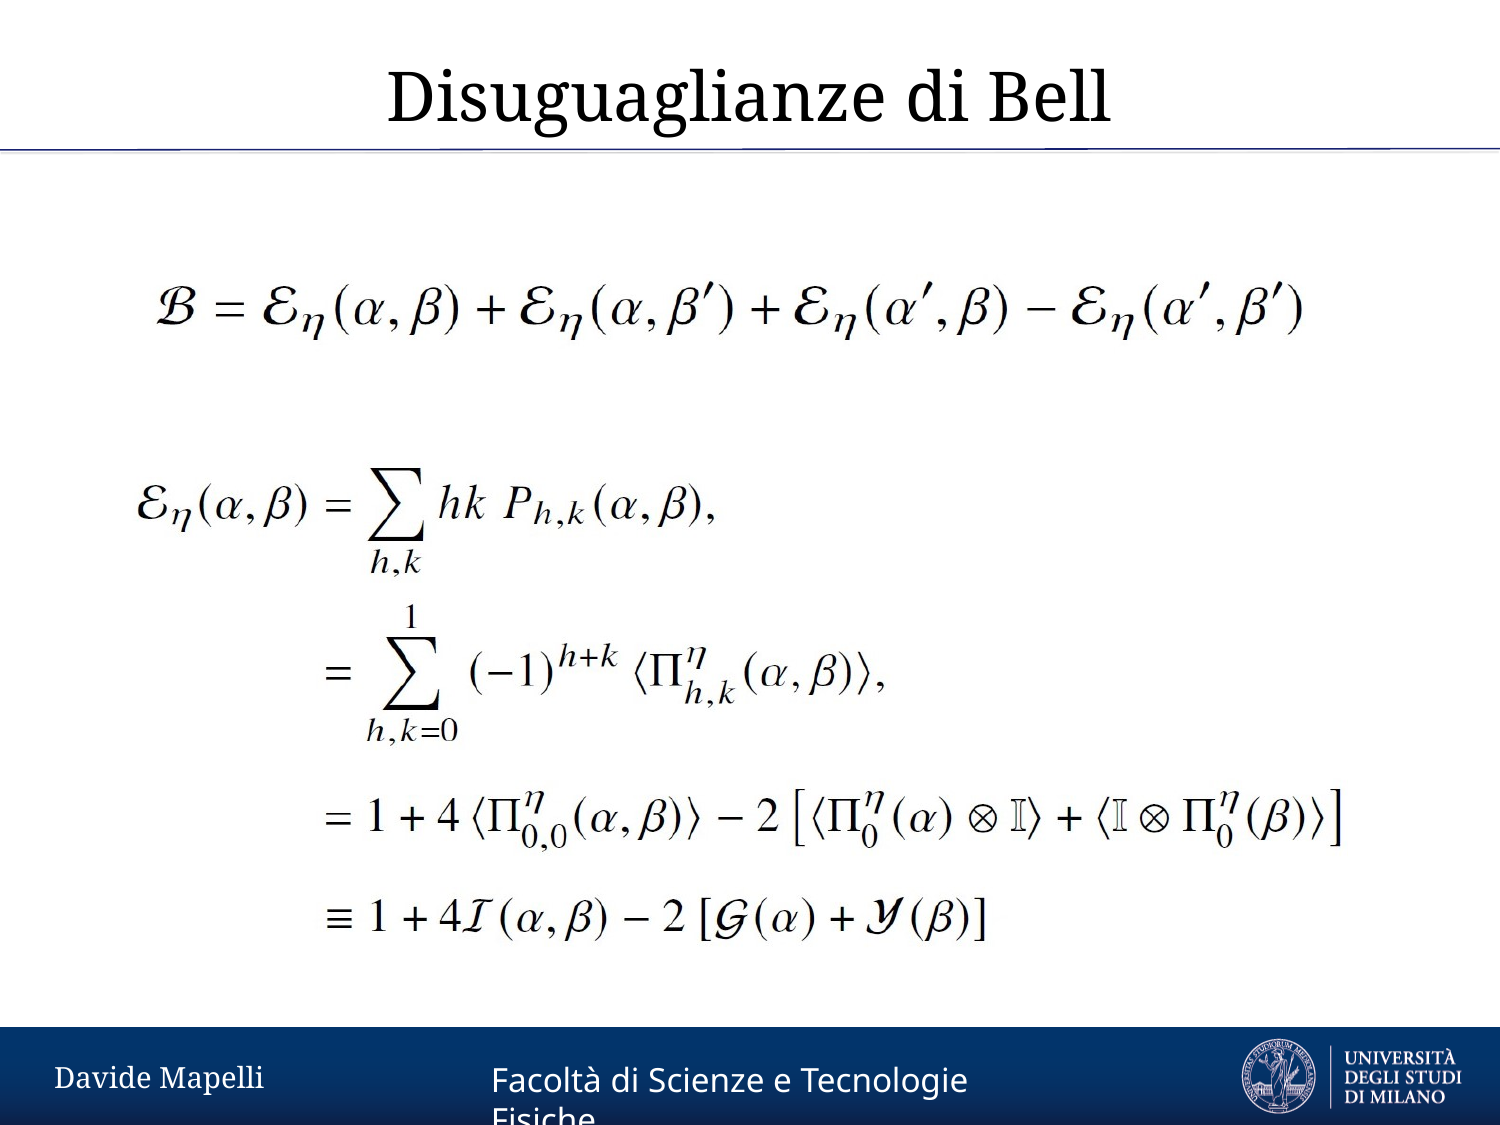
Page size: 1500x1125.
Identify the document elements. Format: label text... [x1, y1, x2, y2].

picture [121, 446, 1349, 961]
picture [0, 1027, 1500, 1125]
picture [136, 260, 1307, 355]
text_box Facoltà di Scienze e Tecnologie Fisiche [476, 1052, 1024, 1125]
title Disuguaglianze di Bell [75, 45, 1425, 233]
text_box Davide Mapelli [39, 1052, 308, 1103]
